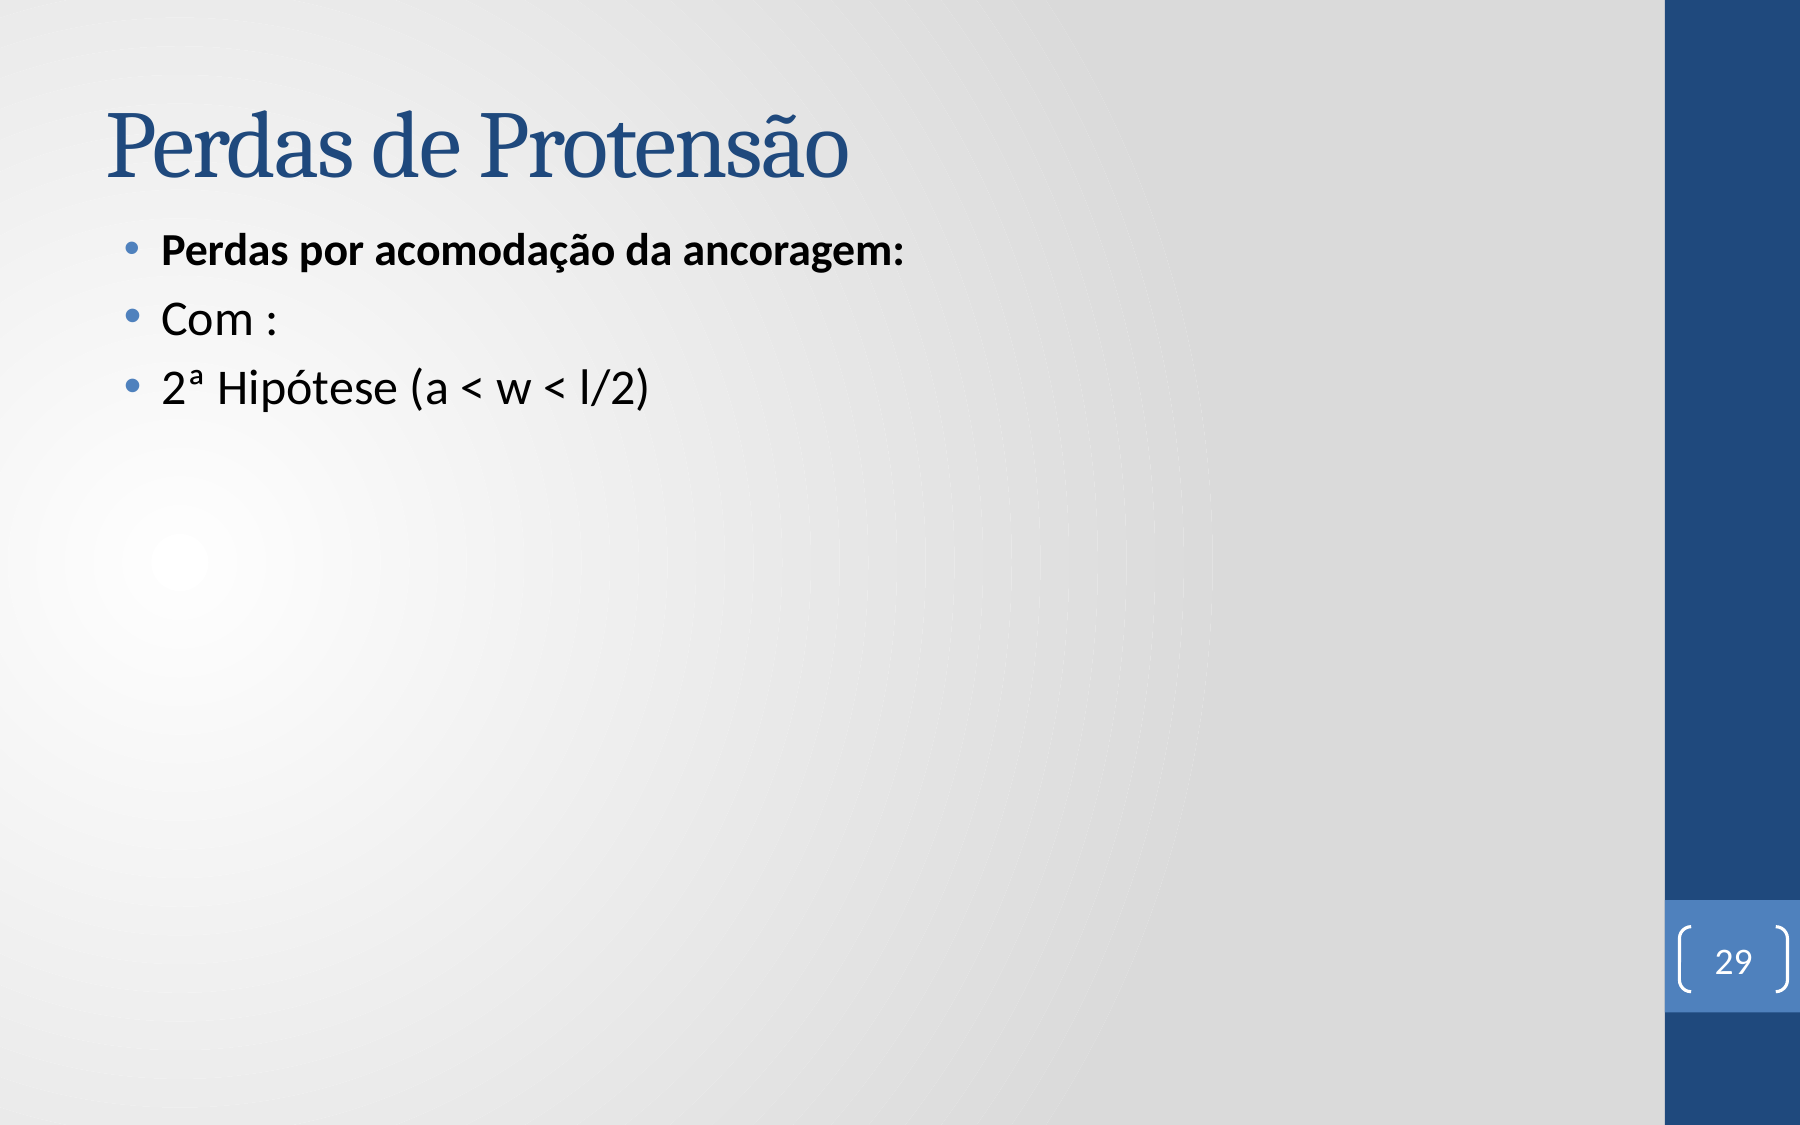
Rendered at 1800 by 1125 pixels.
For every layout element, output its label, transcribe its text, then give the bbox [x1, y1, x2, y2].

title Perdas de Protensão [90, 45, 1590, 233]
slide_number 29 [1677, 925, 1790, 994]
